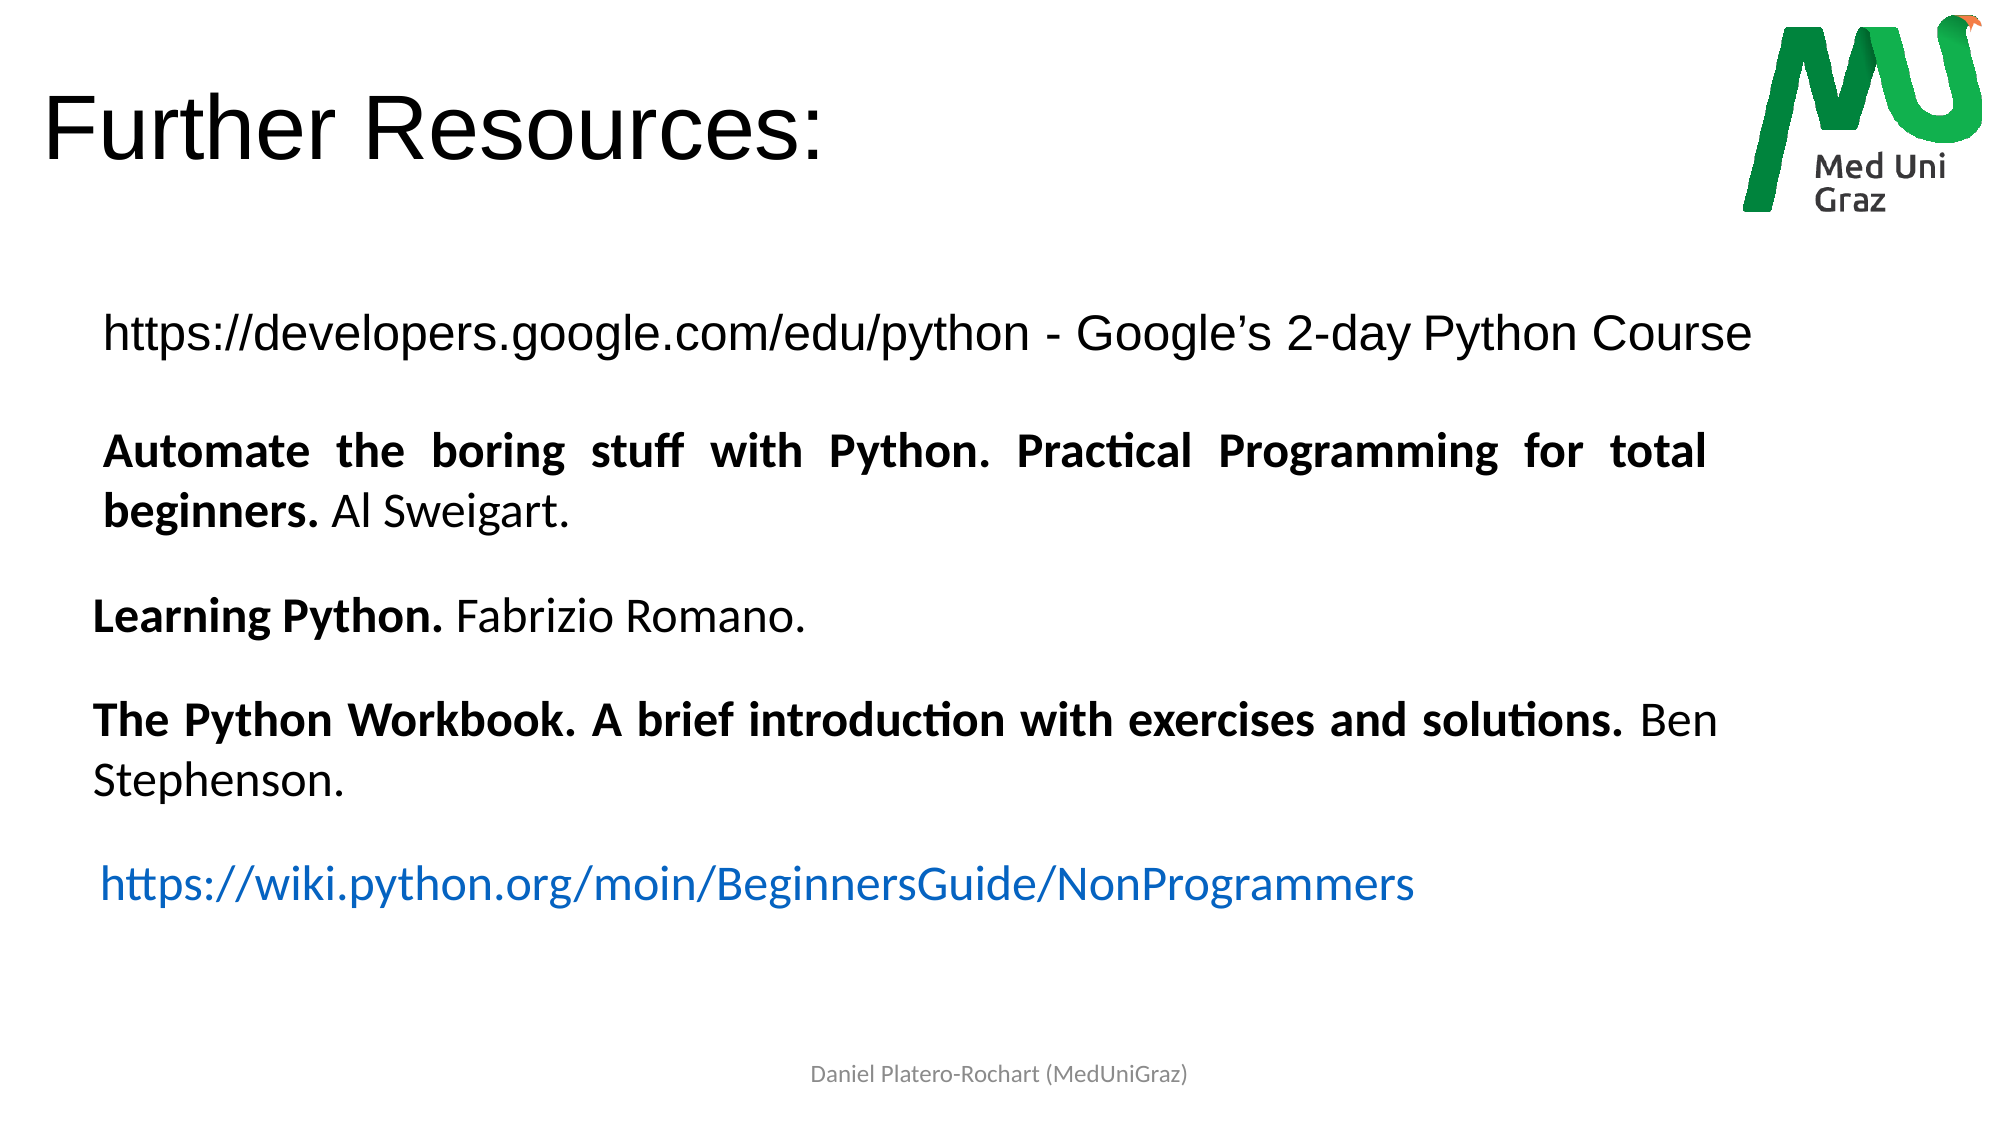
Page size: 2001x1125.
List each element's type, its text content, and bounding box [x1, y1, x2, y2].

text_box https://wiki.python.org/moin/BeginnersGuide/NonProgrammers [85, 843, 1431, 918]
footer Daniel Platero-Rochart (MedUniGraz) [662, 1042, 1338, 1103]
text_box https://developers.google.com/edu/python - Google’s 2-day Python Course [88, 293, 1818, 369]
title Further Resources: [27, 55, 1438, 205]
text_box The Python Workbook. A brief introduction with exercises and solutions. Ben Stephenson. [78, 678, 1733, 814]
picture [1742, 15, 1982, 217]
text_box Learning Python. Fabrizio Romano. [78, 574, 1733, 650]
text_box Automate the boring stuff with Python. Practical Programming for total beginners. Al Sweigart. [88, 410, 1723, 546]
